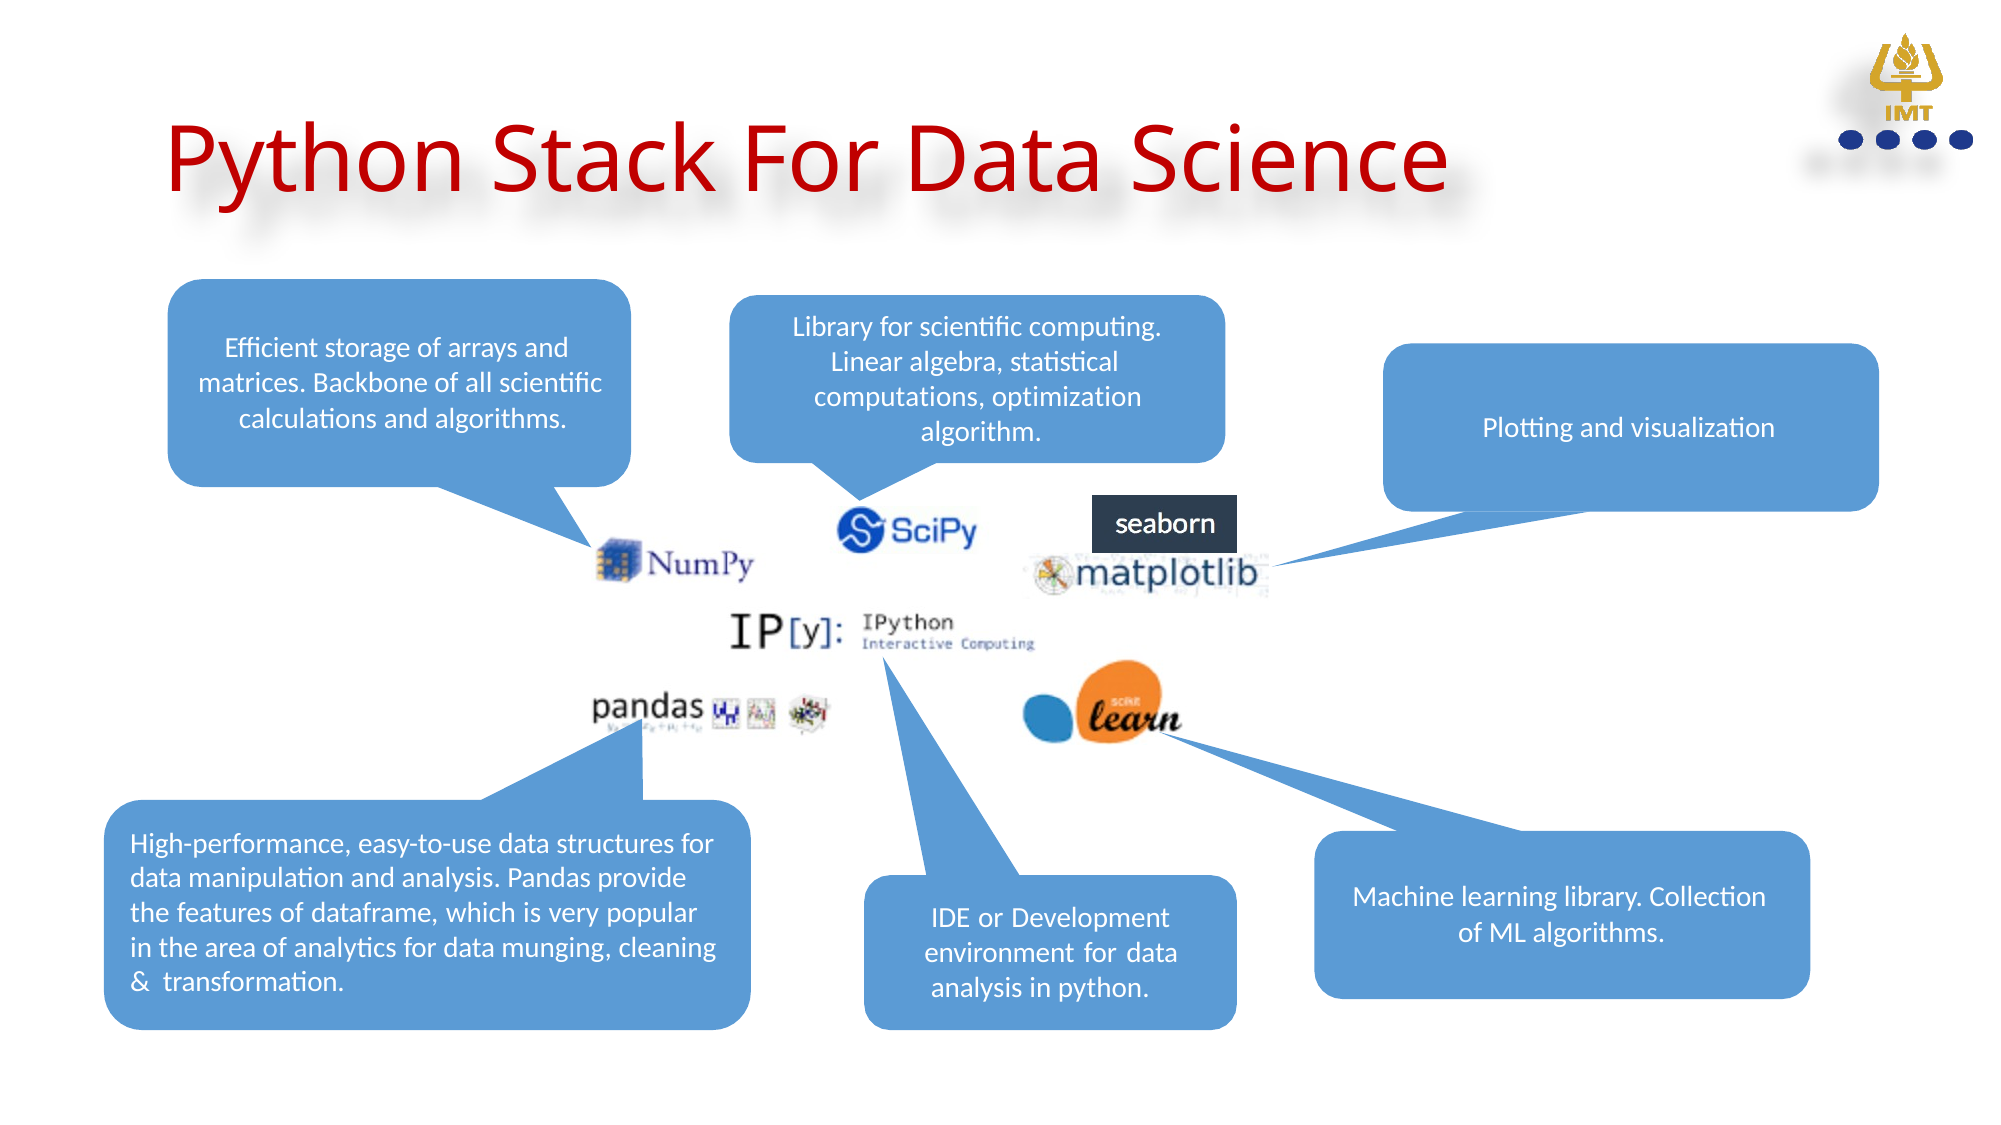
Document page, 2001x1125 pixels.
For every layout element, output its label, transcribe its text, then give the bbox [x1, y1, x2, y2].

picture [1838, 33, 1973, 150]
text_box IDE or Development environment for data analysis in python. [922, 896, 1179, 1004]
picture [1092, 495, 1237, 553]
text_box Plotting and visualization [1480, 405, 1782, 443]
text_box Machine learning library. Collection of ML algorithms. [1350, 875, 1775, 948]
text_box [1271, 343, 1880, 567]
text_box [864, 746, 1237, 1031]
text_box [1192, 746, 1811, 1000]
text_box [167, 279, 1269, 746]
title Python Stack For Data Science [161, 59, 1545, 250]
text_box High-performance, easy-to-use data structures for data manipulation and analysis. Pandas provide the features of dataframe, which is very popular in the area of analytics for data munging, cleaning & transformation. [128, 823, 725, 999]
text_box [103, 746, 751, 1031]
